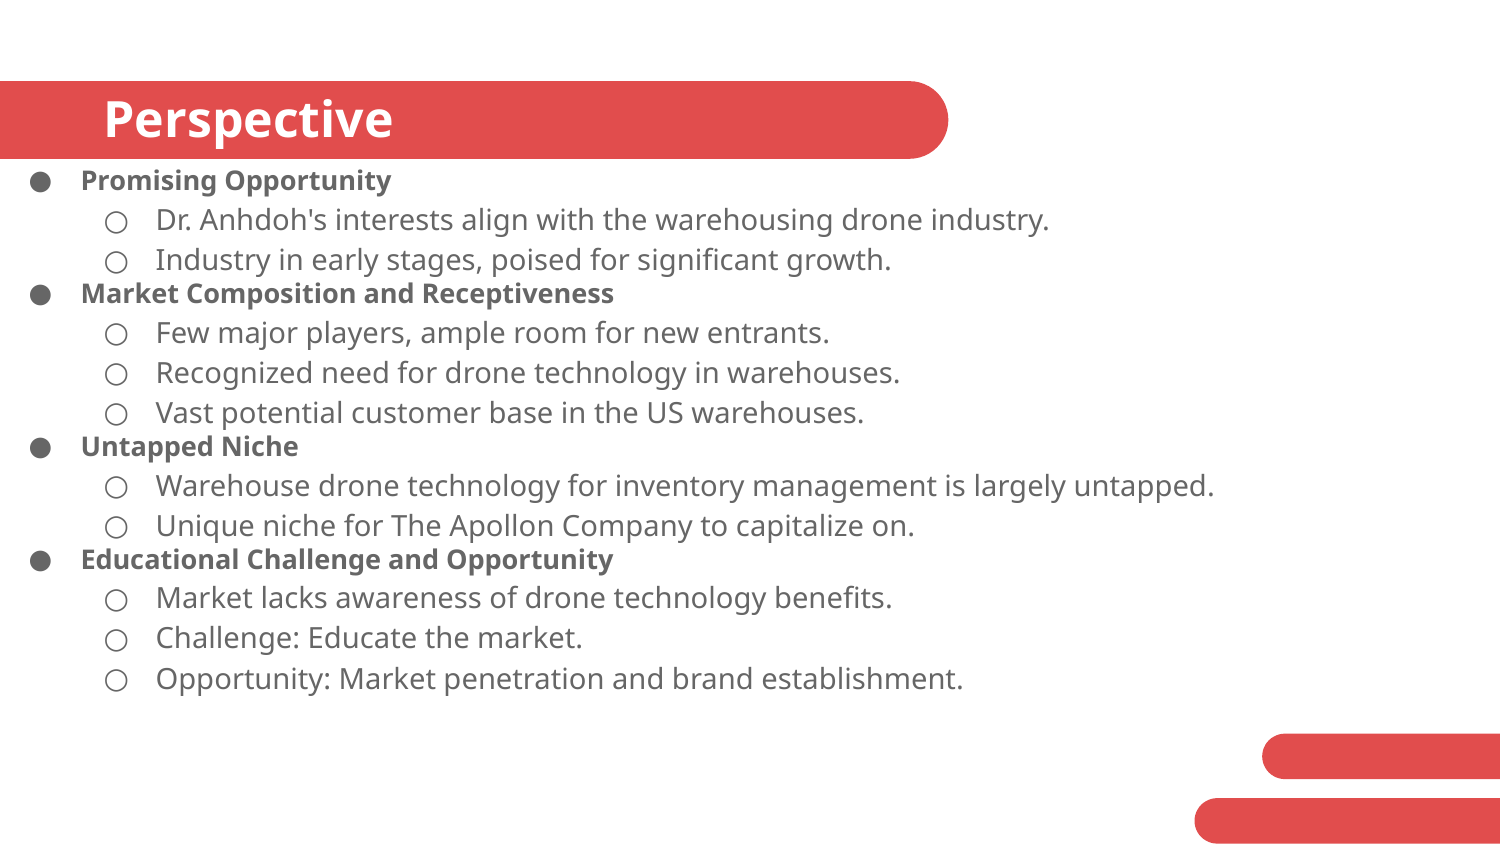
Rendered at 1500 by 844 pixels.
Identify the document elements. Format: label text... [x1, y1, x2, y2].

list Promising Opportunity Dr. Anhdoh's interests align with the warehousing drone industry. Industry in early stages, poised for significant growth. Market Composition and Receptiveness Few major players, ample room for new entrants. Recognized need for drone technology in warehouses. Vast potential customer base in the US warehouses. Untapped Niche Warehouse drone technology for inventory management is largely untapped. Unique niche for The Apollon Company to capitalize on. Educational Challenge and Opportunity Market lacks awareness of drone technology benefits. Challenge: Educate the market. Opportunity: Market penetration and brand establishment. [0, 148, 1314, 731]
title Perspective [88, 72, 944, 148]
